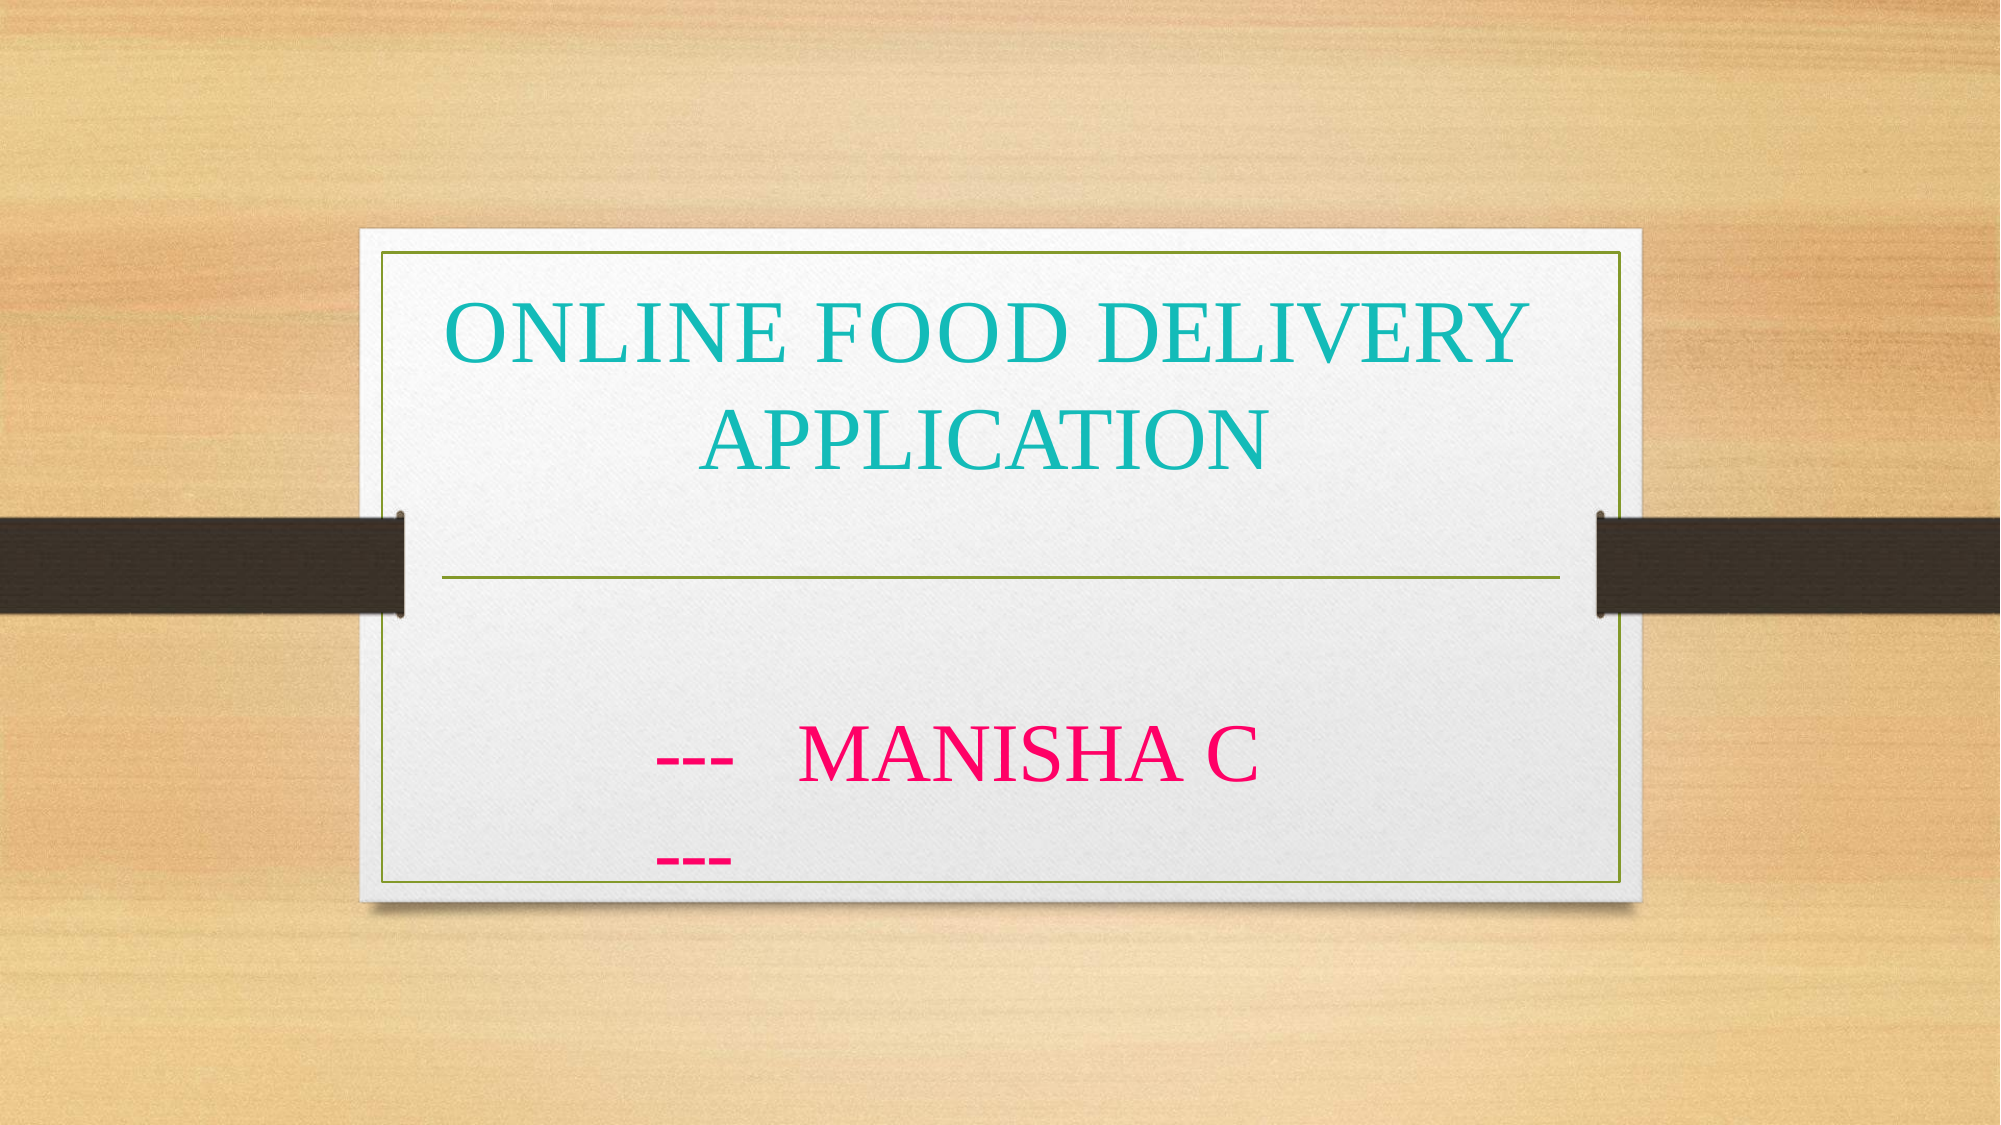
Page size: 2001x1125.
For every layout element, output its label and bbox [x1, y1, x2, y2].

text_box [0, 0, 2000, 1125]
